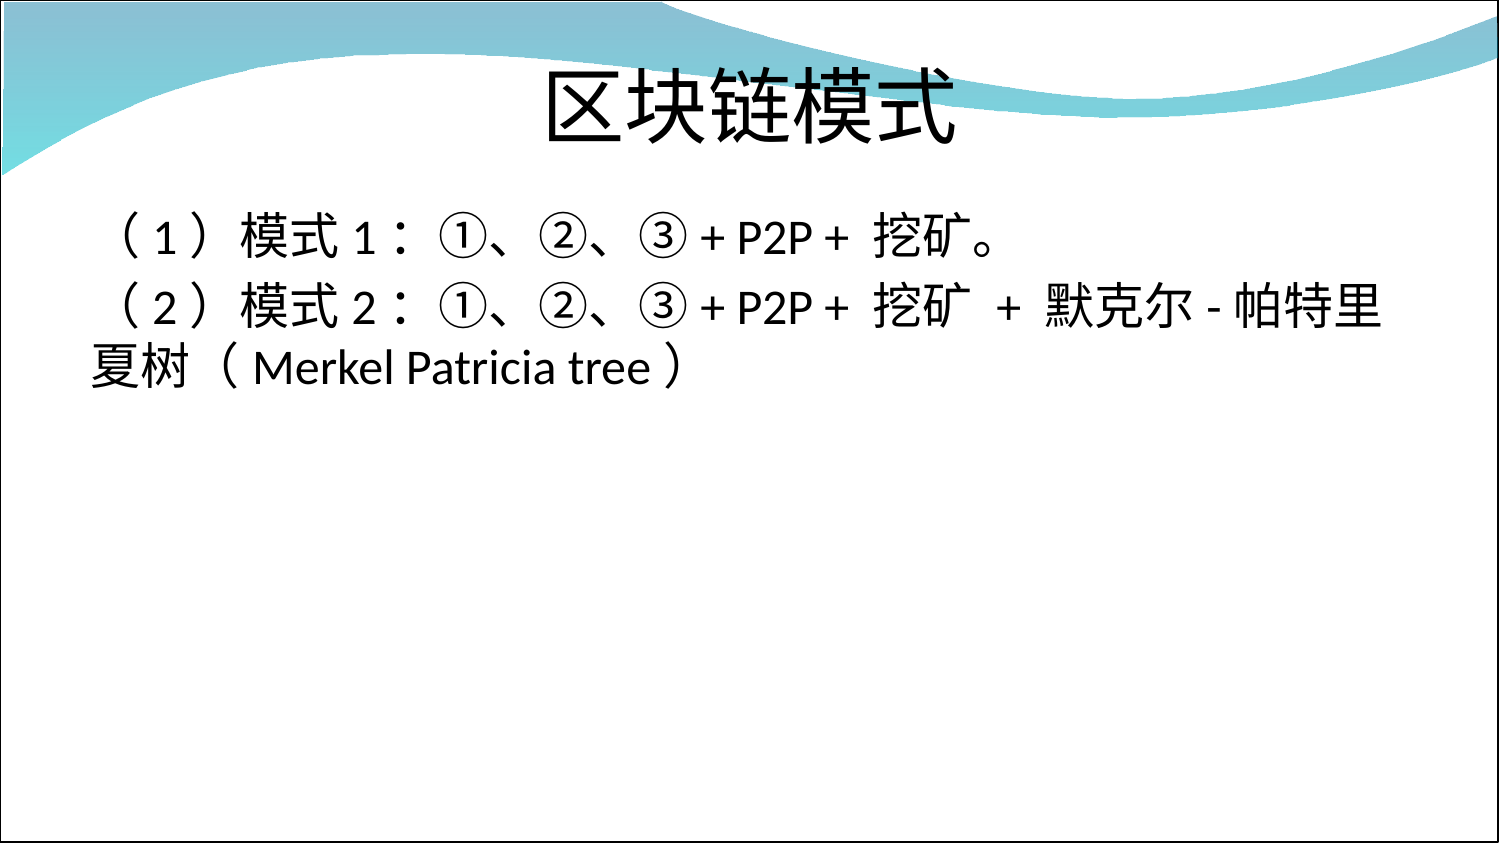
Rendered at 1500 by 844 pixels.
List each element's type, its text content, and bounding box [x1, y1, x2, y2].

list （1）模式1：①、②、③+ P2P + 挖矿。 （2）模式2：①、②、③+ P2P + 挖矿 + 默克尔-帕特里夏树（Merkel Patricia tree） [75, 196, 1425, 754]
title 区块链模式 [75, 33, 1425, 175]
